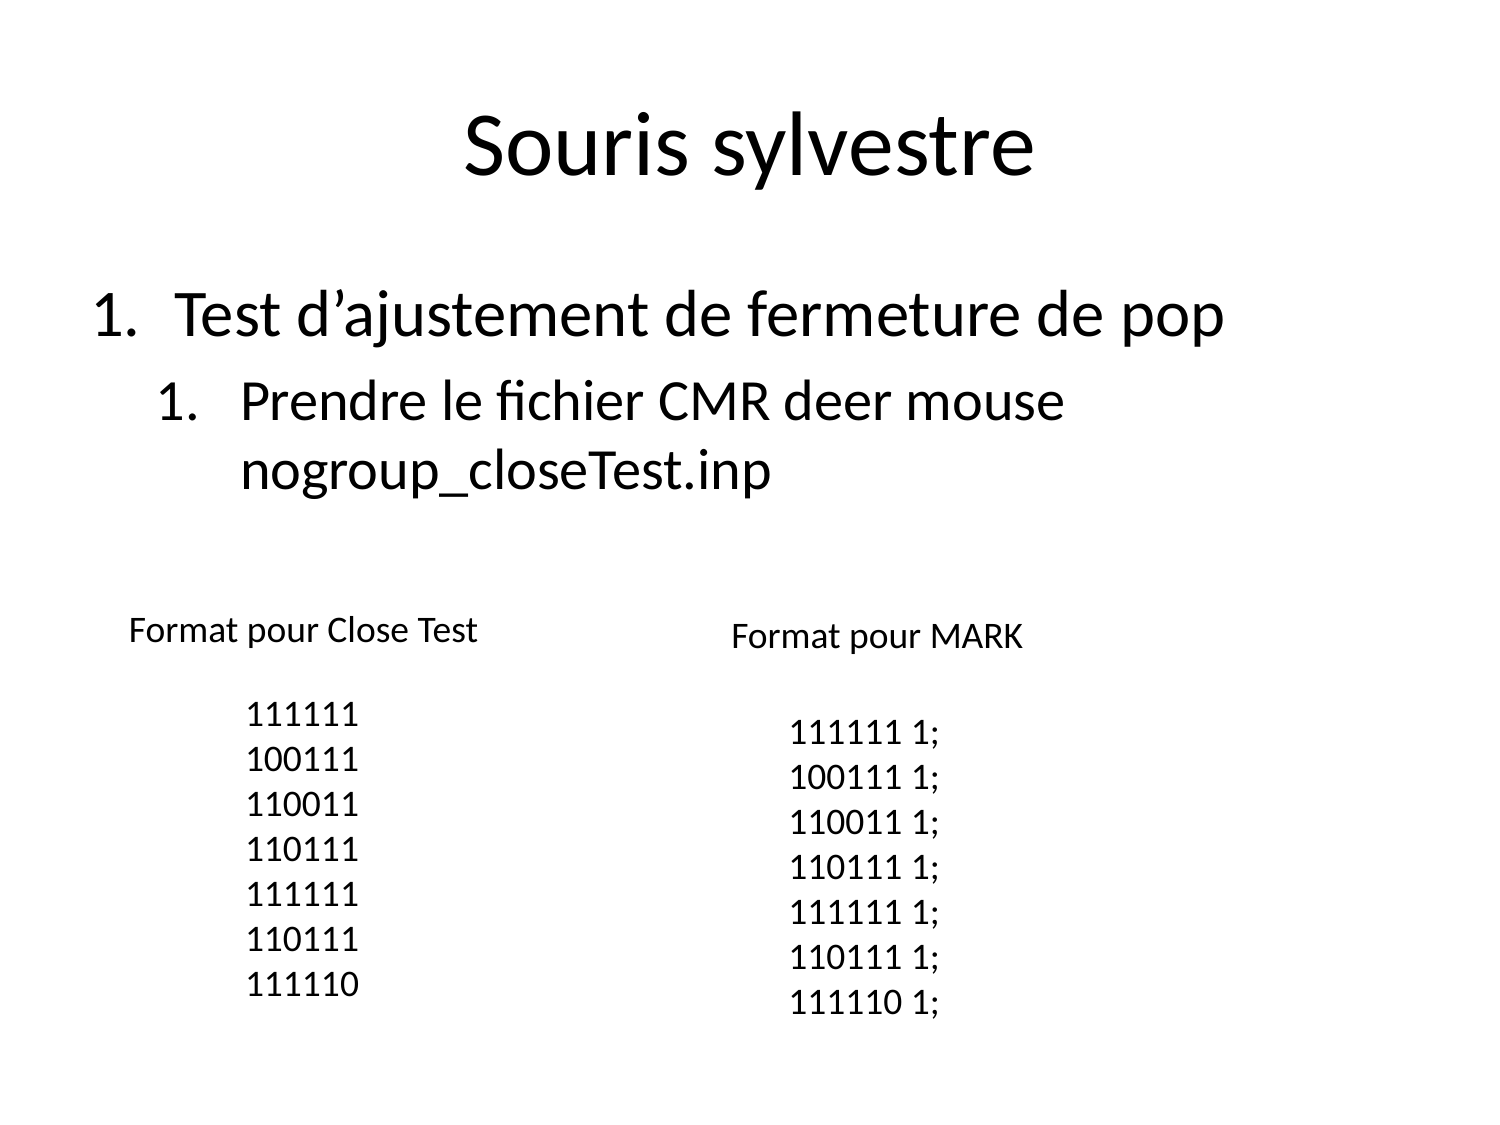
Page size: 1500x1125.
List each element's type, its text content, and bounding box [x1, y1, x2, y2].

title Souris sylvestre [75, 45, 1425, 233]
text_box 111111 100111 110011 110111 111111 110111 111110 [230, 681, 411, 1012]
list Test d’ajustement de fermeture de pop Prendre le fichier CMR deer mouse nogroup_closeTest.inp [75, 262, 1425, 1005]
text_box Format pour MARK [716, 603, 1039, 664]
text_box 111111 1; 100111 1; 110011 1; 110111 1; 111111 1; 110111 1; 111110 1; [773, 699, 1022, 1030]
text_box Format pour Close Test [114, 597, 494, 658]
